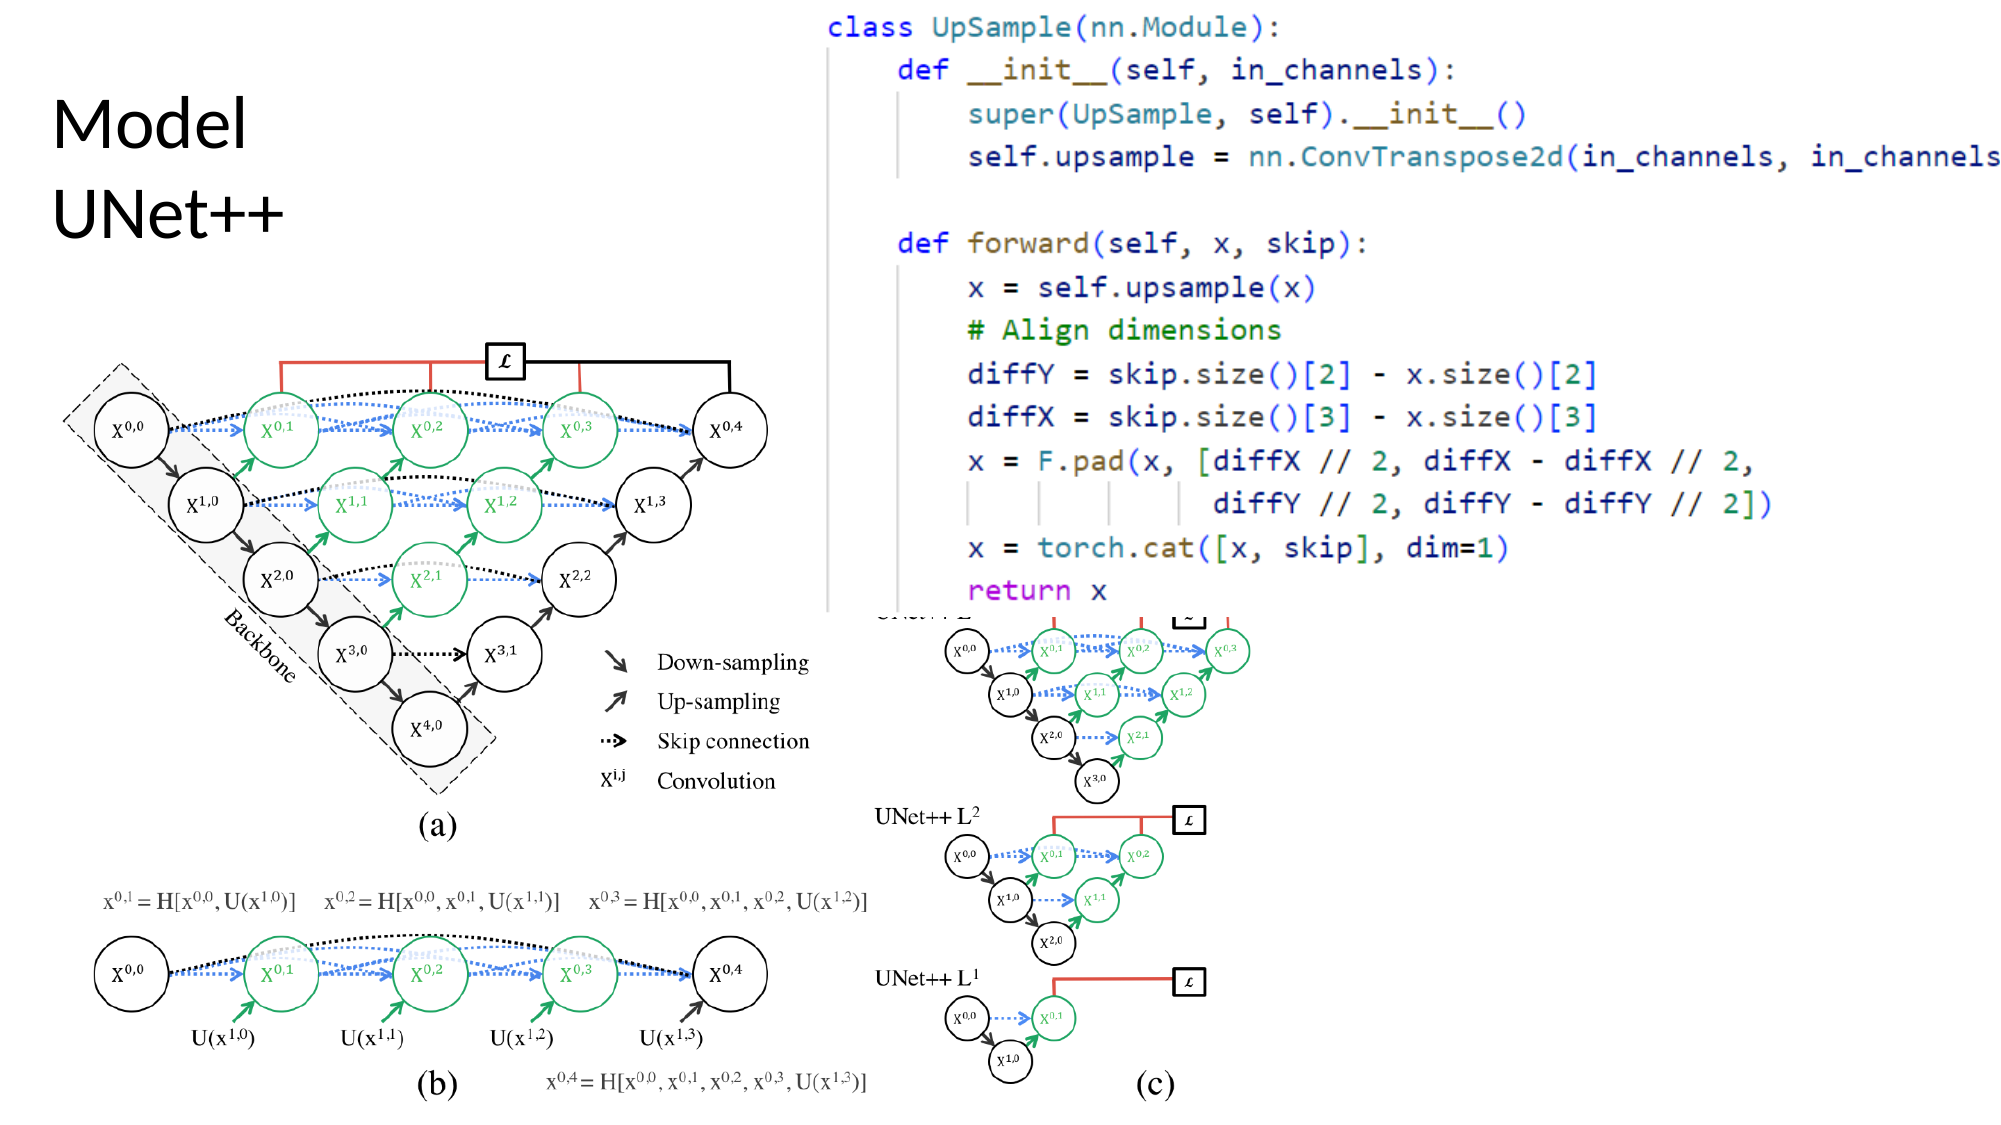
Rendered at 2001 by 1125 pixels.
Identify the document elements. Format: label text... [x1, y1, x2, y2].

picture [0, 0, 2000, 1125]
text_box Model UNet++ [36, 66, 810, 262]
